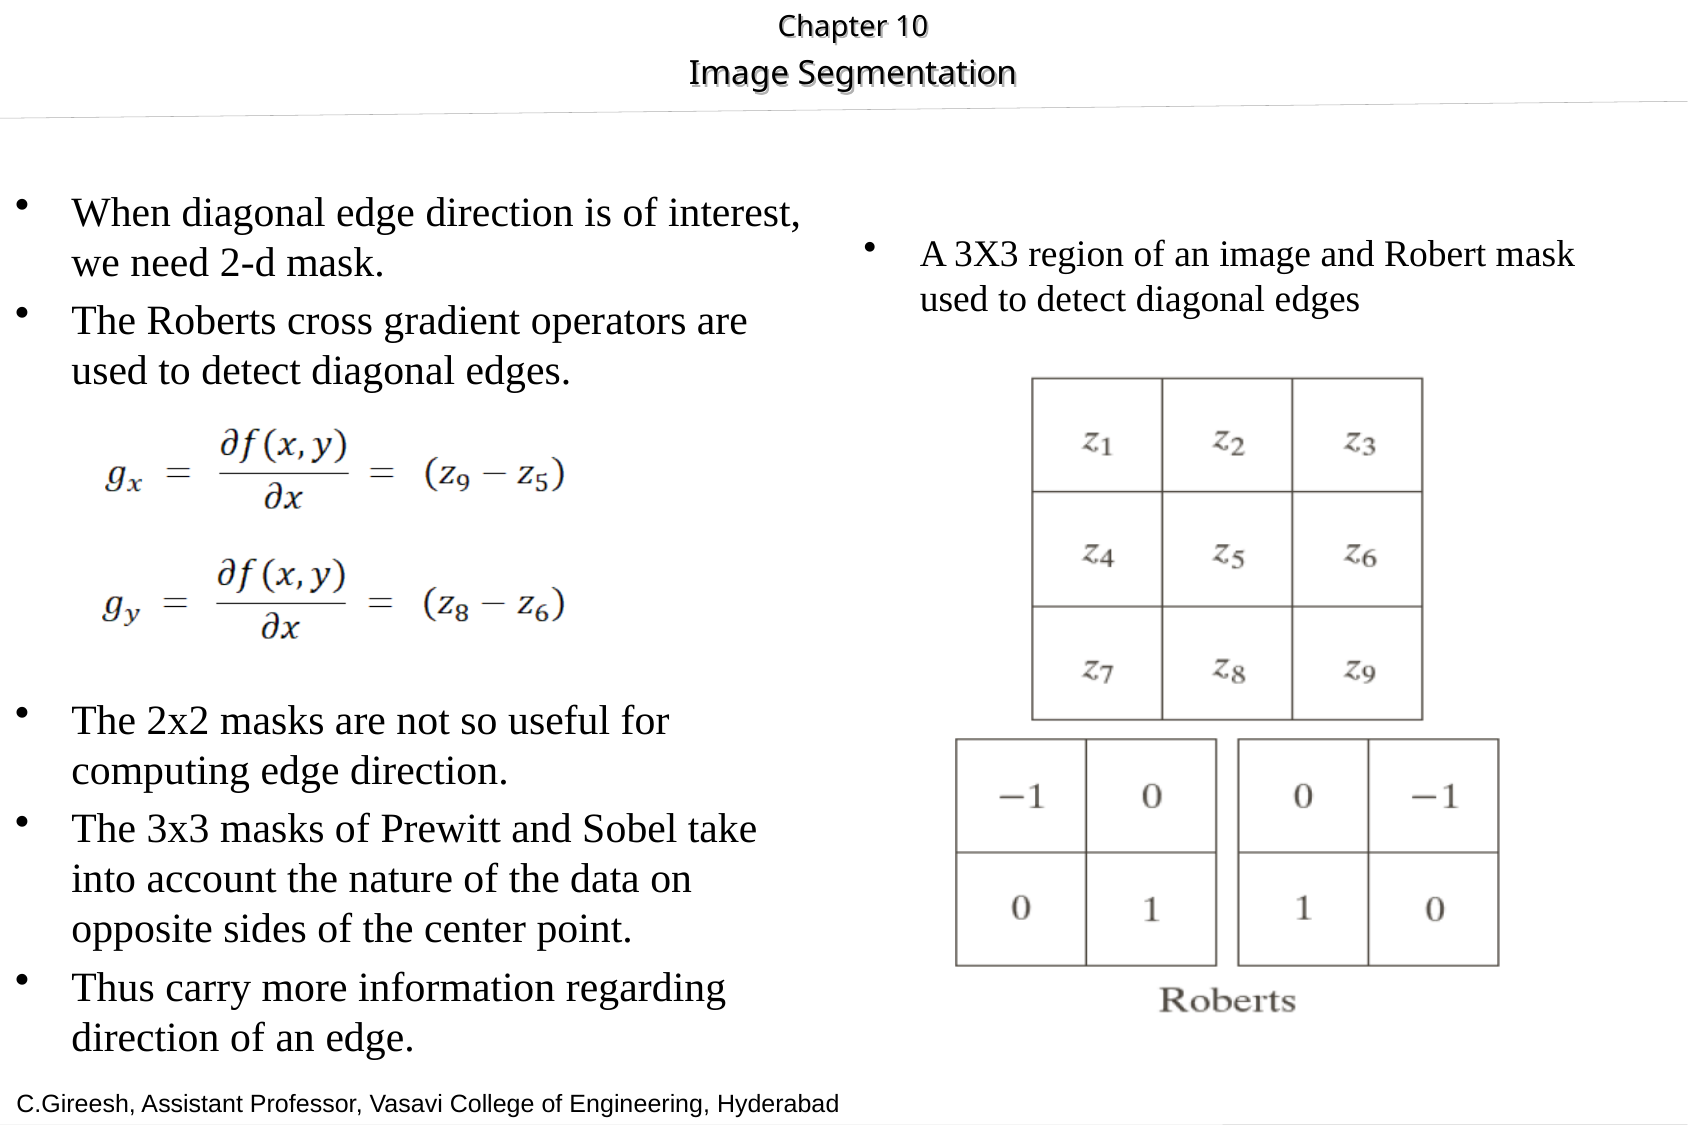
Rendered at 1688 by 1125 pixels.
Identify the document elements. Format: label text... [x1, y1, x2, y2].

picture [102, 554, 575, 647]
picture [855, 363, 1642, 1020]
list When diagonal edge direction is of interest, we need 2-d mask. The Roberts cross gradient operators are used to detect diagonal edges. The 2x2 masks are not so useful for computing edge direction. The 3x3 masks of Prewitt and Sobel take into account the nature of the data on opposite sides of the center point. Thus carry more information regarding direction of an edge. [0, 176, 822, 259]
picture [104, 423, 567, 517]
list A 3X3 region of an image and Robert mask used to detect diagonal edges [848, 260, 1604, 1005]
list A 3X3 region of an image and Robert mask used to detect diagonal edges [848, 221, 1604, 259]
list When diagonal edge direction is of interest, we need 2-d mask. The Roberts cross gradient operators are used to detect diagonal edges. The 2x2 masks are not so useful for computing edge direction. The 3x3 masks of Prewitt and Sobel take into account the nature of the data on opposite sides of the center point. Thus carry more information regarding direction of an edge. [0, 260, 822, 1080]
text_box [0, 0, 1688, 75]
